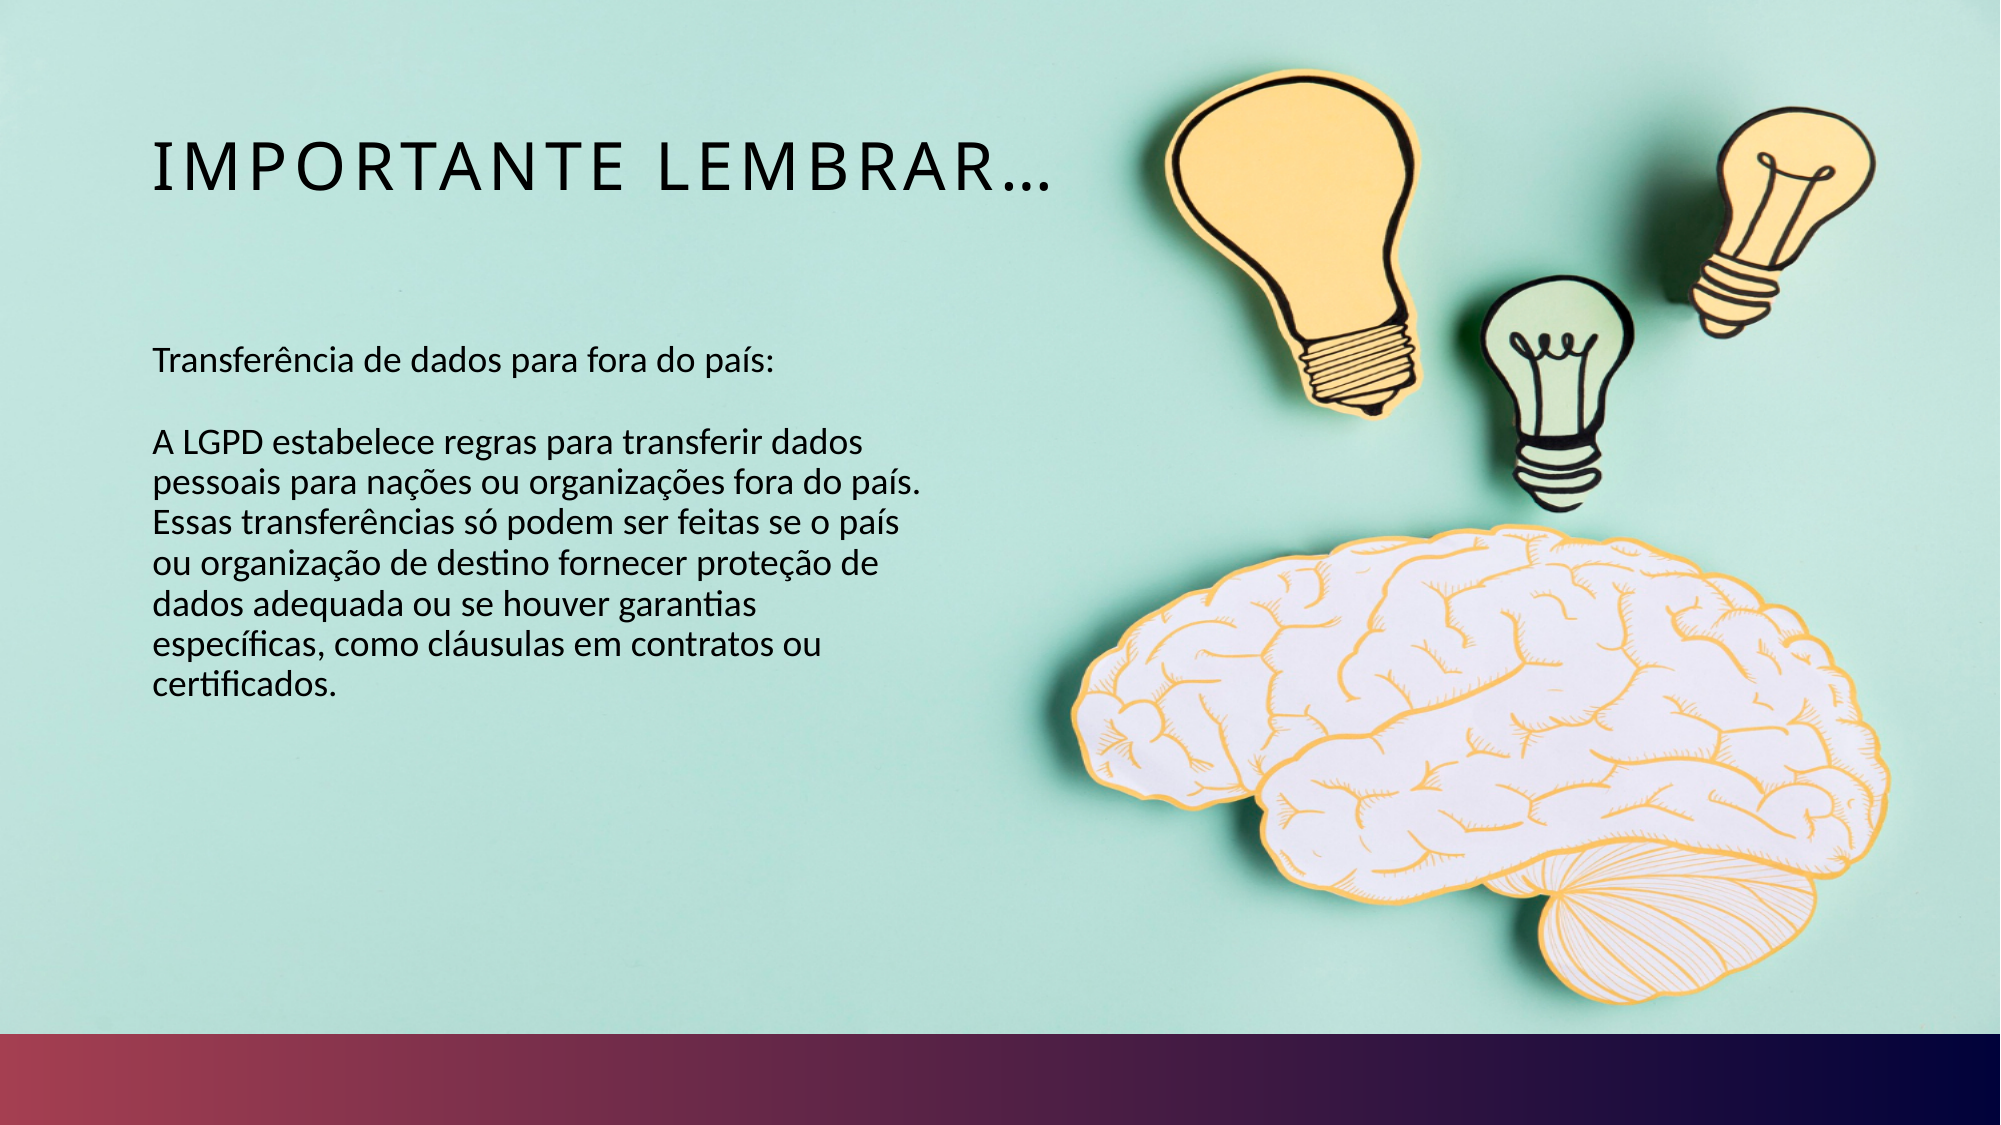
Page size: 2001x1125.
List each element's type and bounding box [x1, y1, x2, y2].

text_box [0, 1035, 2000, 1125]
picture [0, 0, 2000, 1035]
